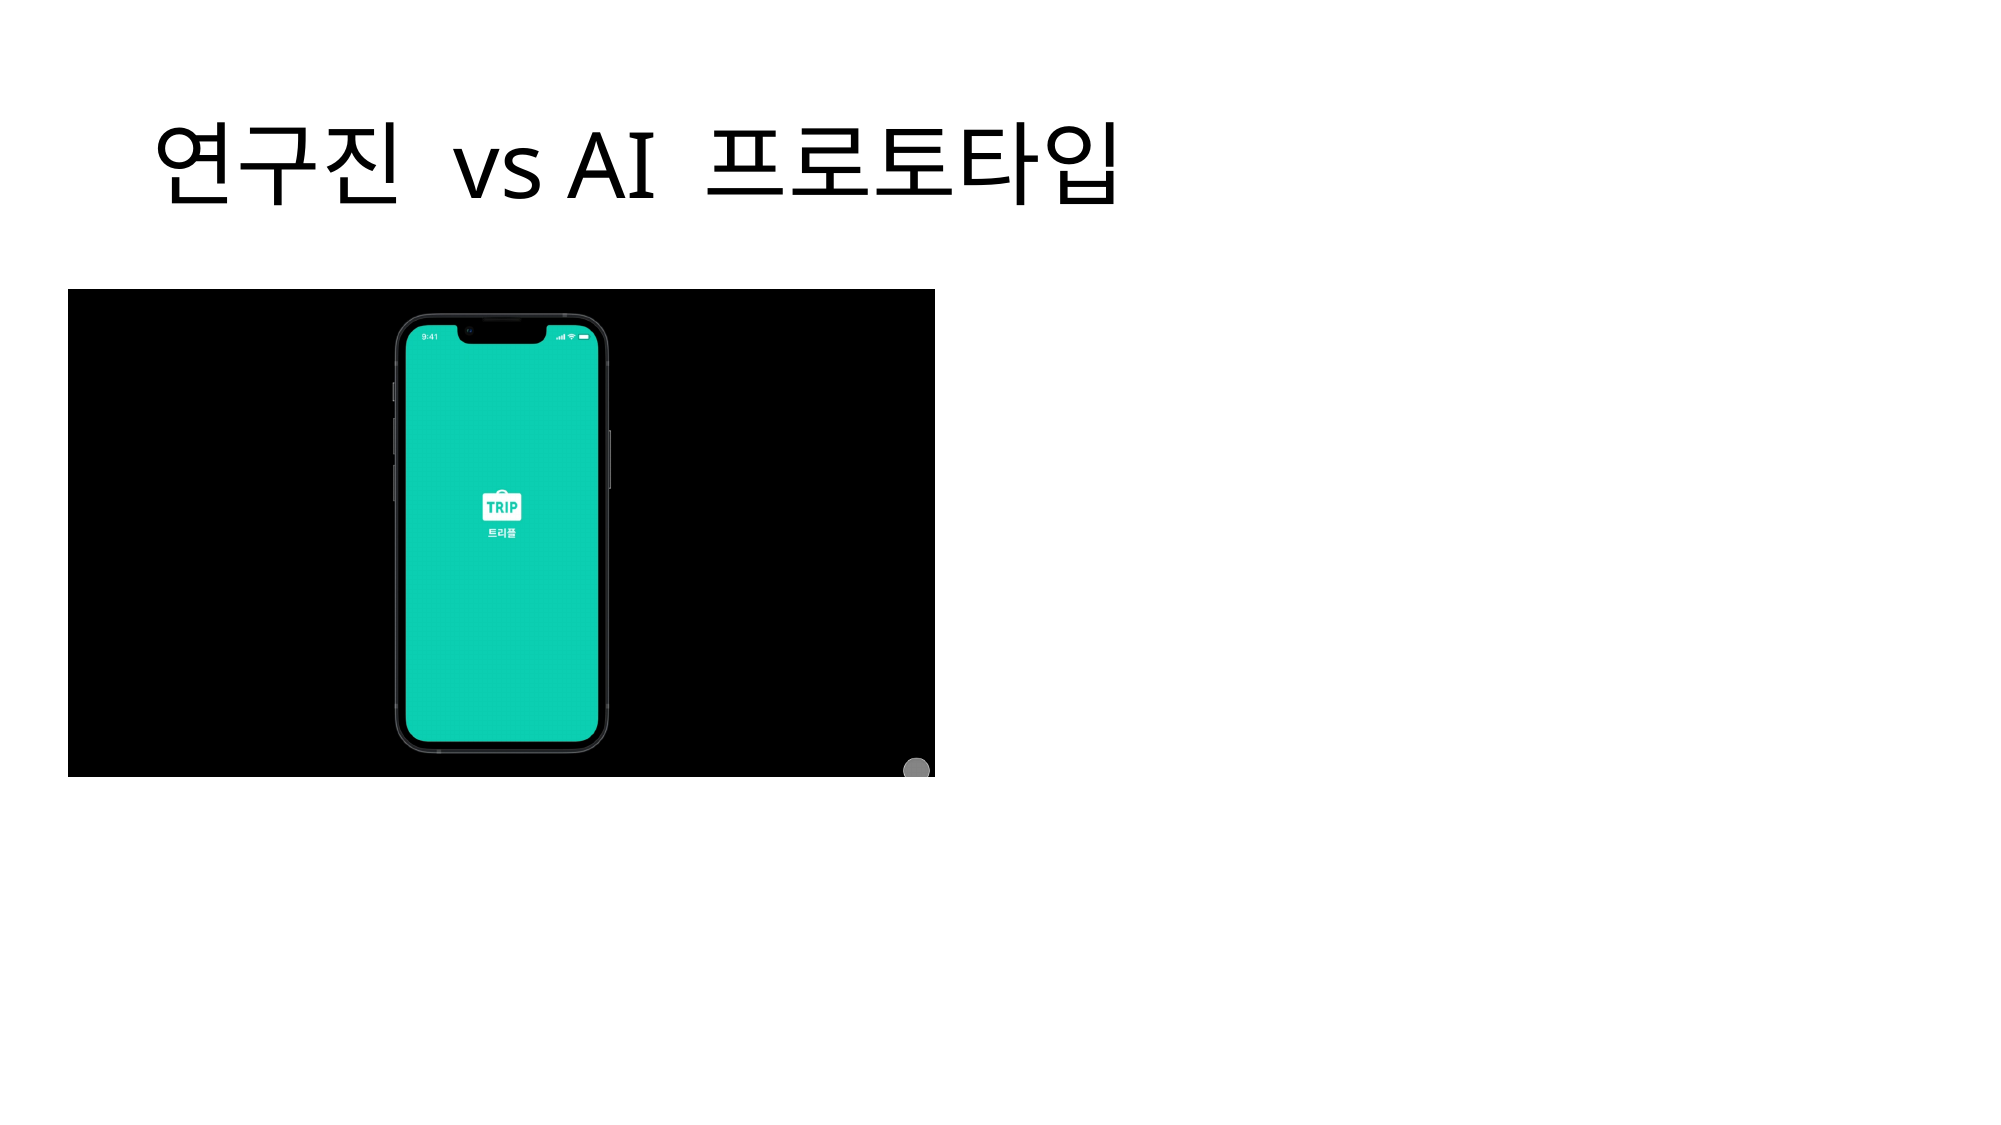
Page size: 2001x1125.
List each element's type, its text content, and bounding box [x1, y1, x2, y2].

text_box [67, 288, 937, 778]
title 연구진 vs AI 프로토타입 [137, 59, 1863, 278]
